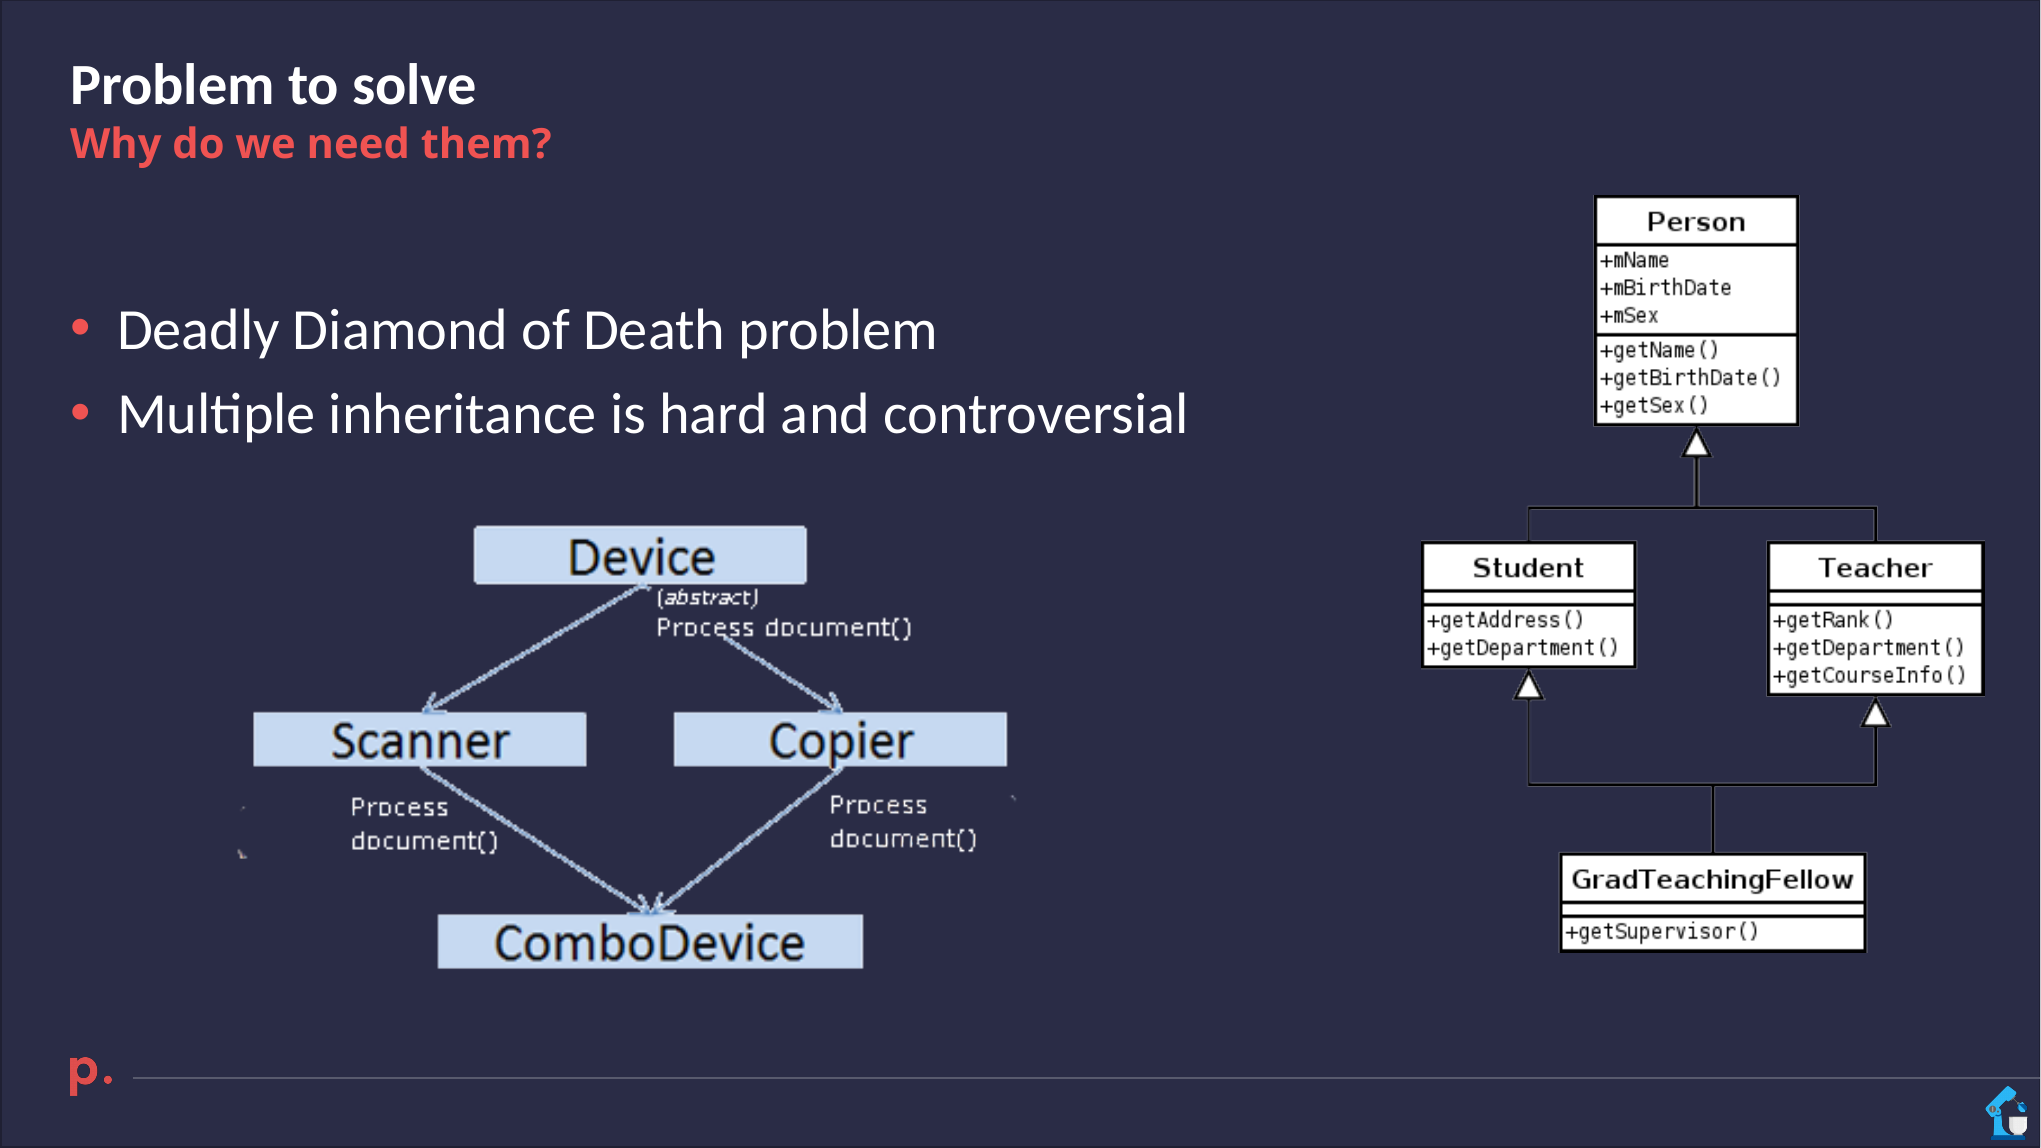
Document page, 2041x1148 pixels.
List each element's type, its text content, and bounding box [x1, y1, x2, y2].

picture [70, 1057, 112, 1096]
list Deadly Diamond of Death problem Multiple inheritance is hard and controversial [55, 291, 1210, 1020]
picture [234, 513, 1021, 1032]
list Problem to solve [55, 46, 1008, 116]
picture [1421, 195, 1985, 953]
picture [1984, 1086, 2029, 1140]
list Why do we need them? [55, 116, 1008, 170]
